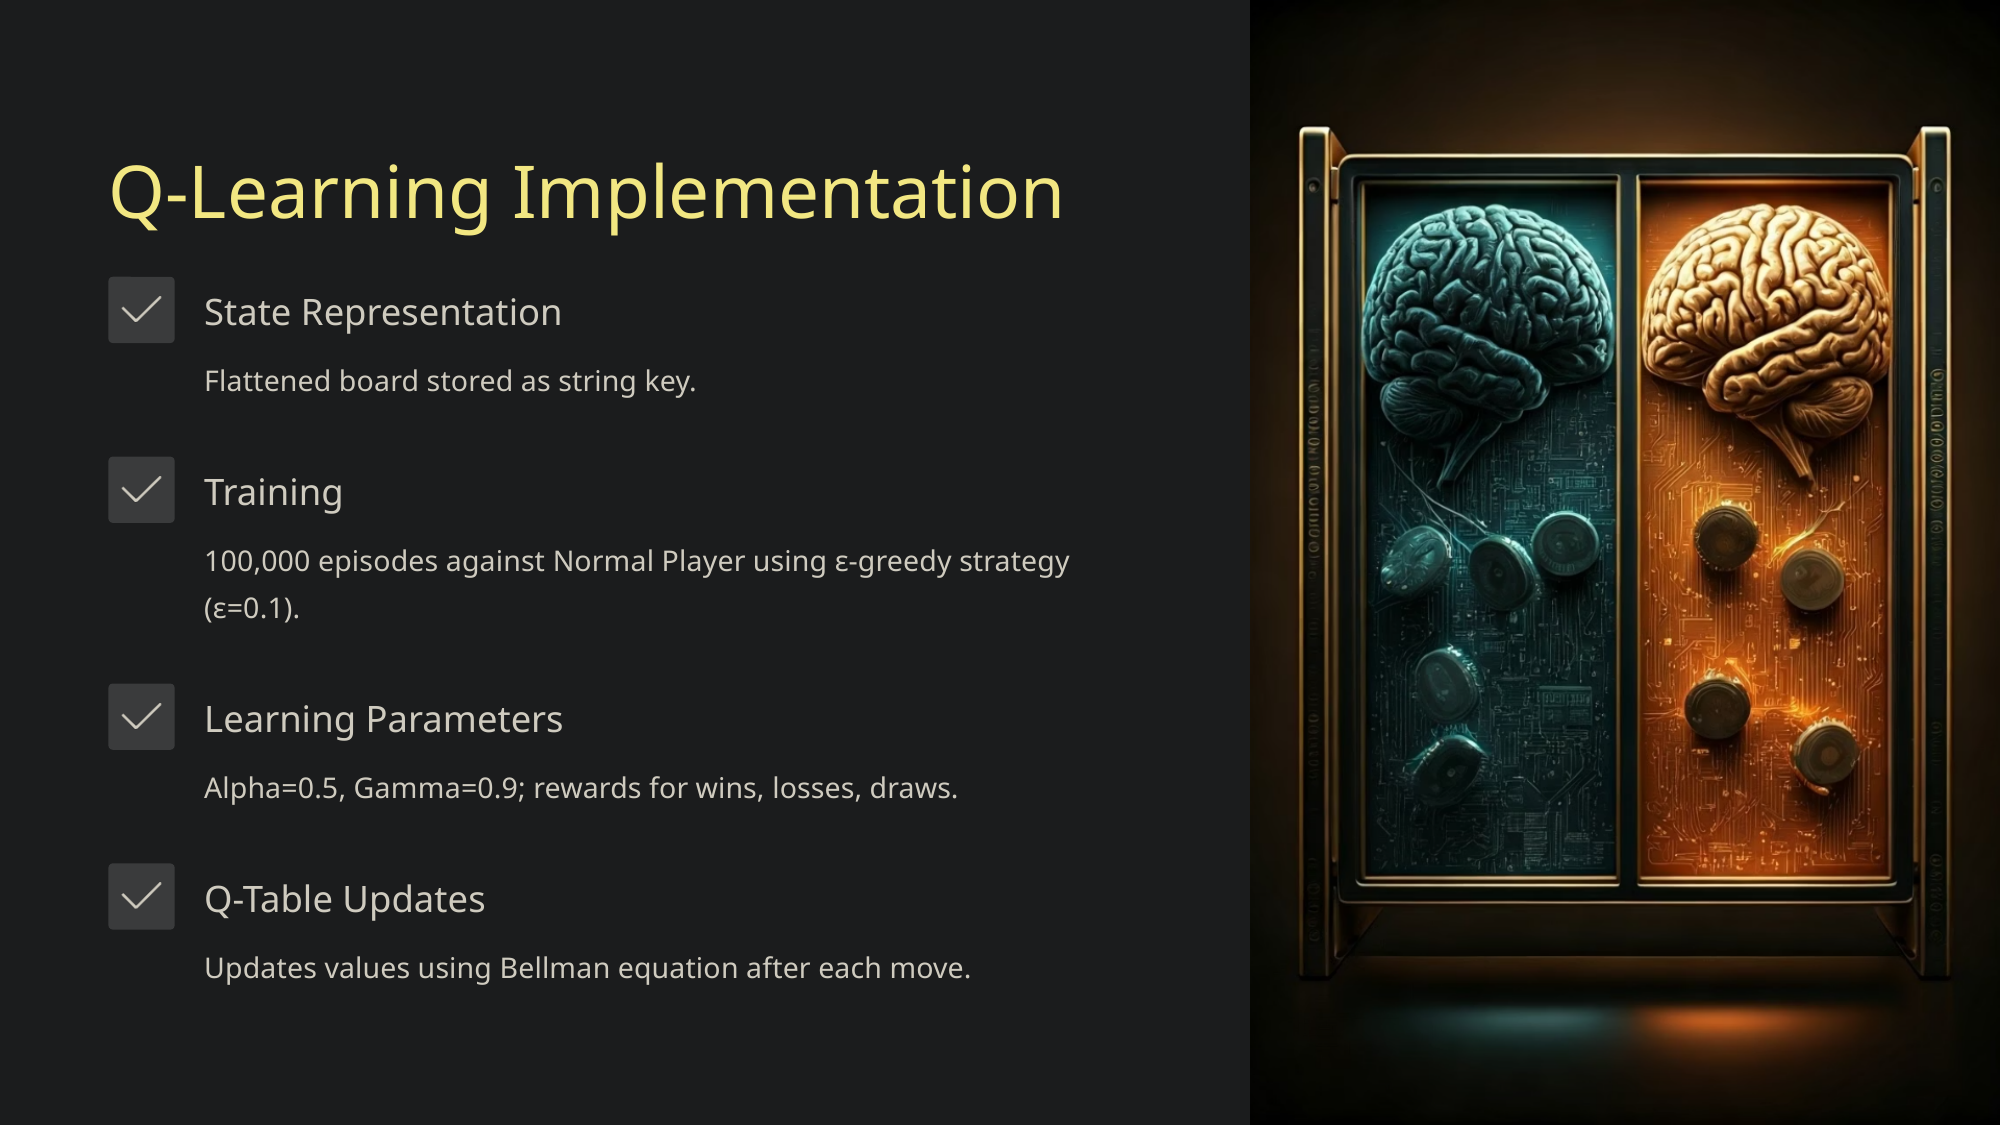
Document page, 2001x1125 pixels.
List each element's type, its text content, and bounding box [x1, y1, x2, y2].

picture [118, 688, 165, 745]
picture [1249, 0, 2000, 1125]
text_box Learning Parameters [204, 693, 577, 740]
picture [118, 461, 165, 518]
text_box Updates values using Bellman equation after each move. [204, 937, 1142, 985]
text_box 100,000 episodes against Normal Player using ε-greedy strategy (ε=0.1). [204, 530, 1142, 625]
text_box [108, 683, 175, 750]
picture [118, 868, 165, 925]
picture [118, 281, 165, 339]
text_box [108, 276, 175, 344]
text_box Alpha=0.5, Gamma=0.9; rewards for wins, losses, draws. [204, 757, 1142, 805]
text_box [108, 863, 175, 930]
text_box Q-Table Updates [204, 873, 573, 920]
text_box Training [204, 466, 573, 513]
text_box Flattened board stored as string key. [204, 350, 1142, 398]
text_box Q-Learning Implementation [108, 140, 1105, 233]
text_box [108, 456, 175, 523]
text_box State Representation [204, 286, 576, 333]
